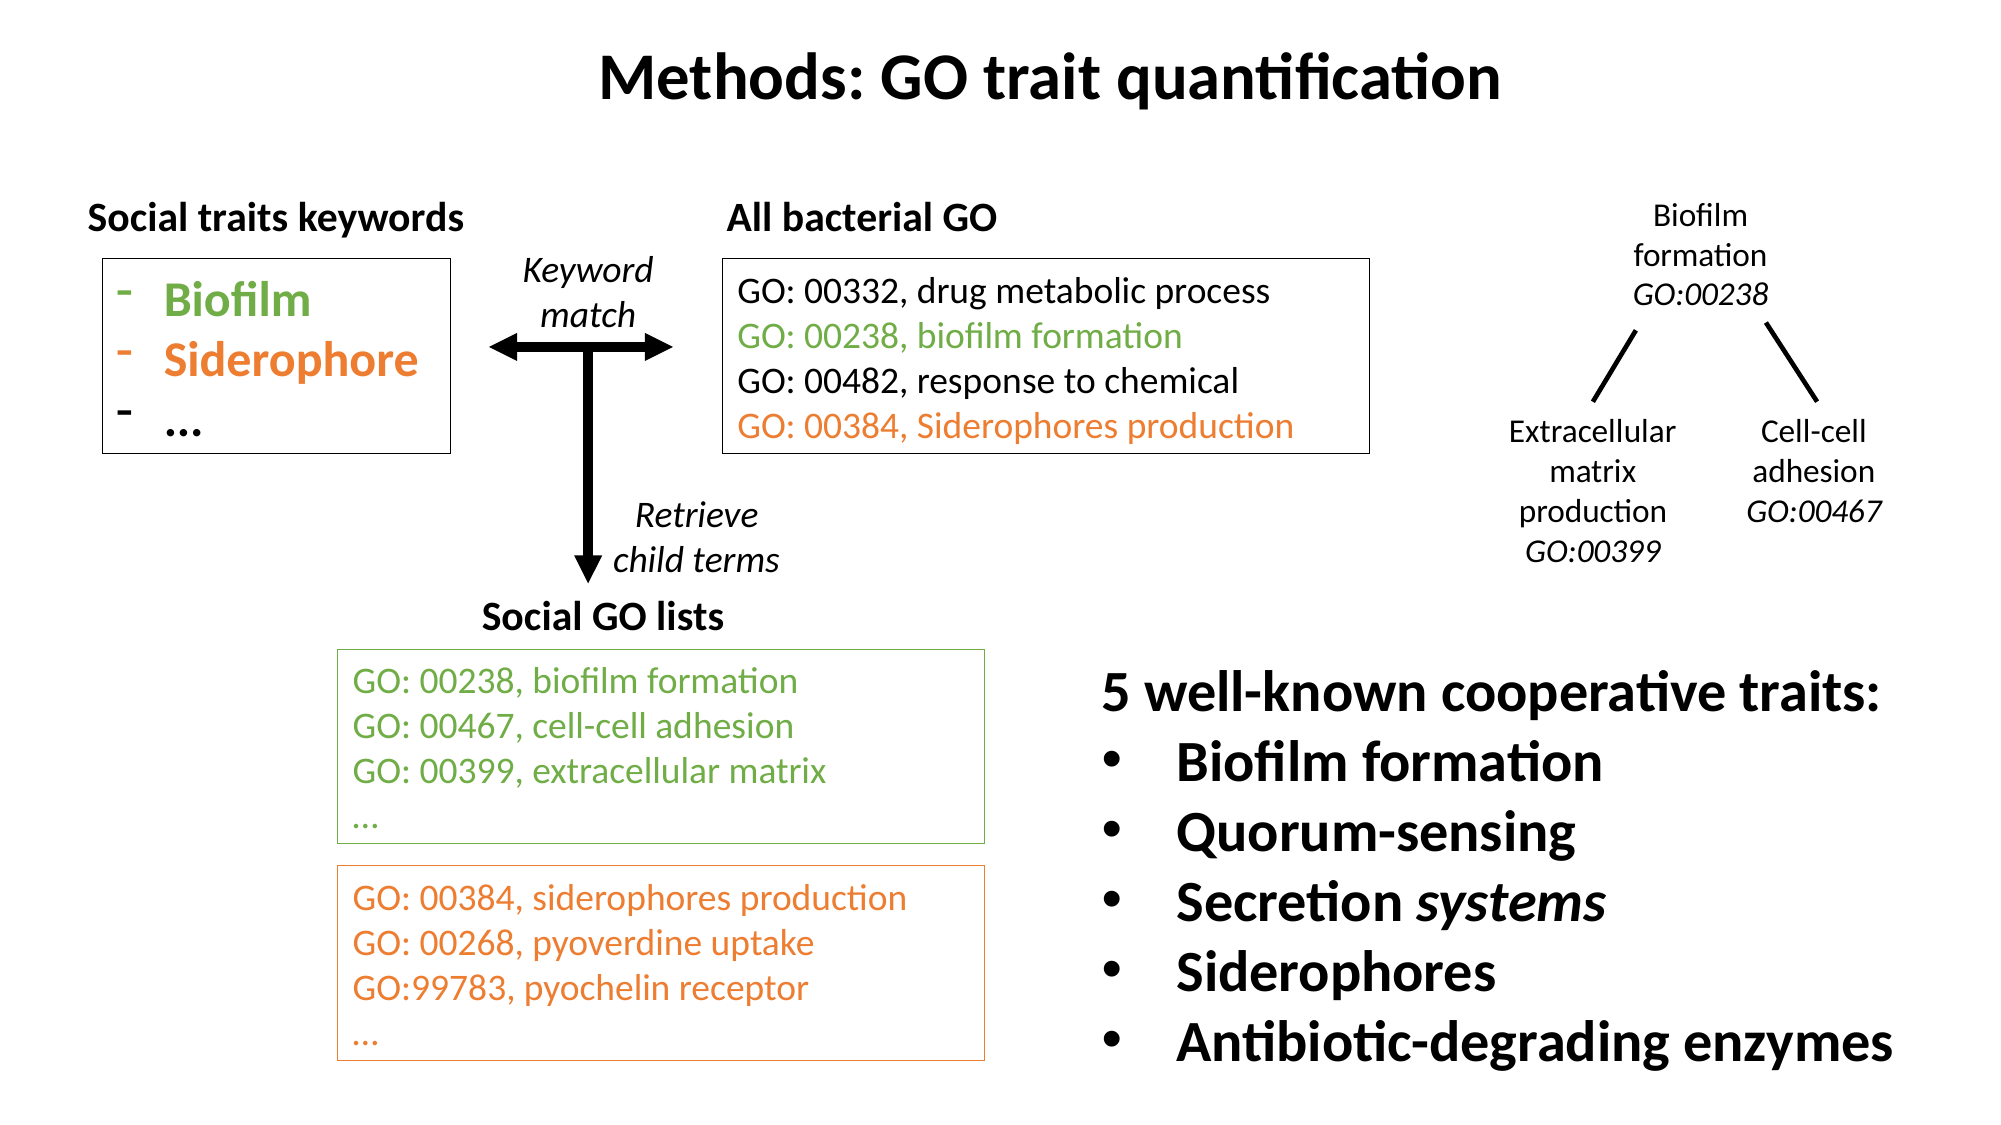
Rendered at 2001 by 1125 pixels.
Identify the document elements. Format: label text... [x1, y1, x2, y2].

text_box 5 well-known cooperative traits: Biofilm formation Quorum-sensing Secretion systems Siderophores Antibiotic-degrading enzymes [1086, 646, 1914, 1081]
text_box Methods: GO trait quantification [188, 25, 1914, 121]
text_box Keyword match [479, 237, 697, 343]
text_box Biofilm Siderophore ... [102, 258, 451, 454]
text_box GO: 00238, biofilm formation GO: 00467, cell-cell adhesion GO: 00399, extracellular matrix … [337, 649, 985, 844]
text_box Retrieve child terms [588, 482, 805, 588]
text_box Social GO lists [353, 581, 854, 647]
text_box Social traits keywords [26, 182, 527, 248]
text_box GO: 00384, siderophores production GO: 00268, pyoverdine uptake GO:99783, pyochelin receptor … [337, 865, 985, 1061]
text_box All bacterial GO [611, 182, 1113, 248]
text_box GO: 00332, drug metabolic process GO: 00238, biofilm formation GO: 00482, response to chemical GO: 00384, Siderophores production [722, 258, 1370, 454]
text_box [1478, 185, 1908, 584]
